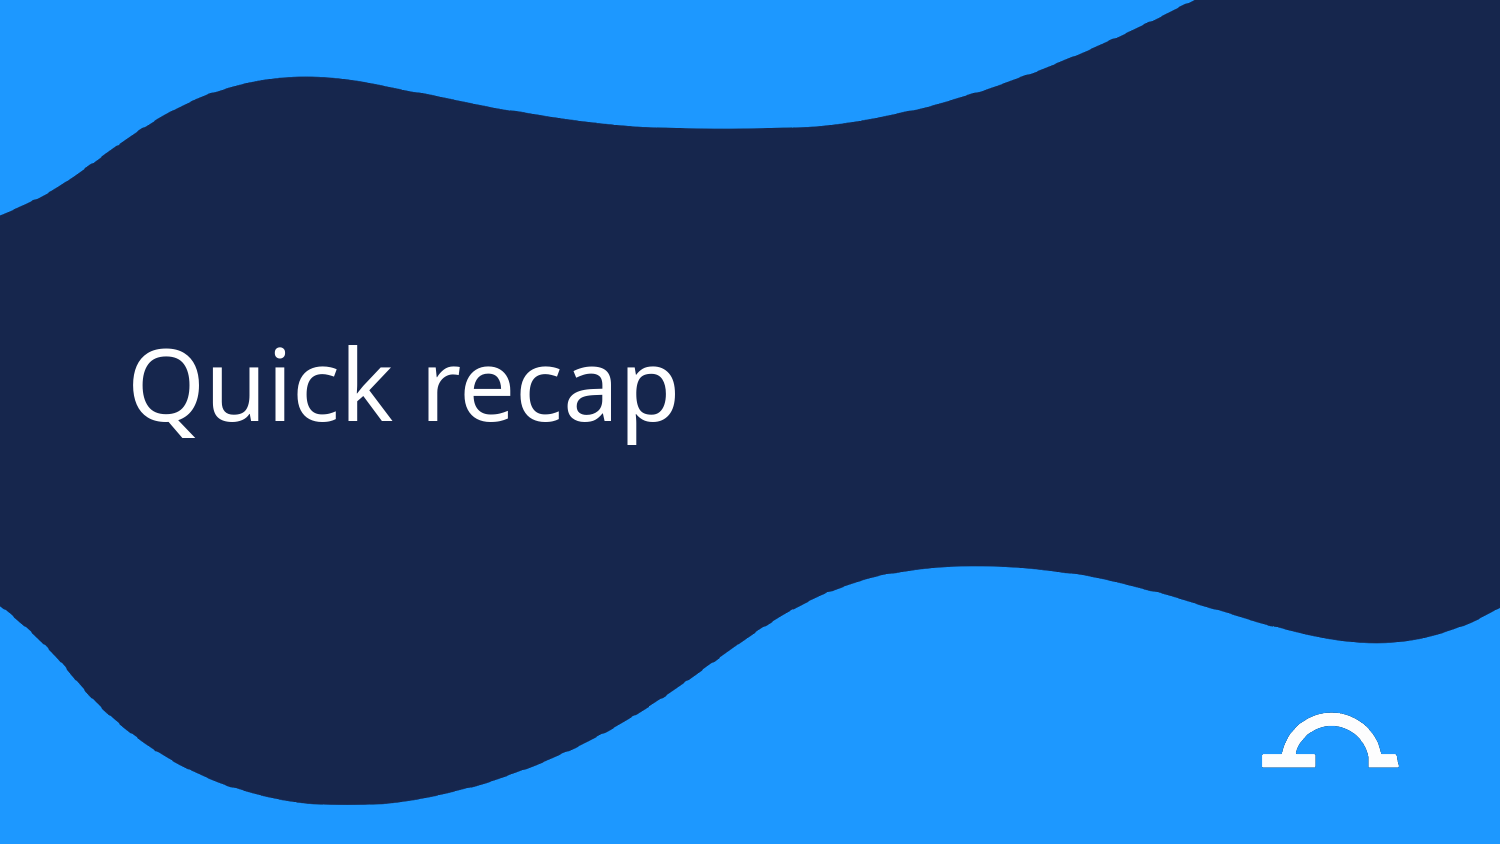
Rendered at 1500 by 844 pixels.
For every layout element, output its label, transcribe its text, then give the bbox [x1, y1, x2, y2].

title Quick recap [112, 306, 1351, 444]
picture [0, 0, 1500, 805]
